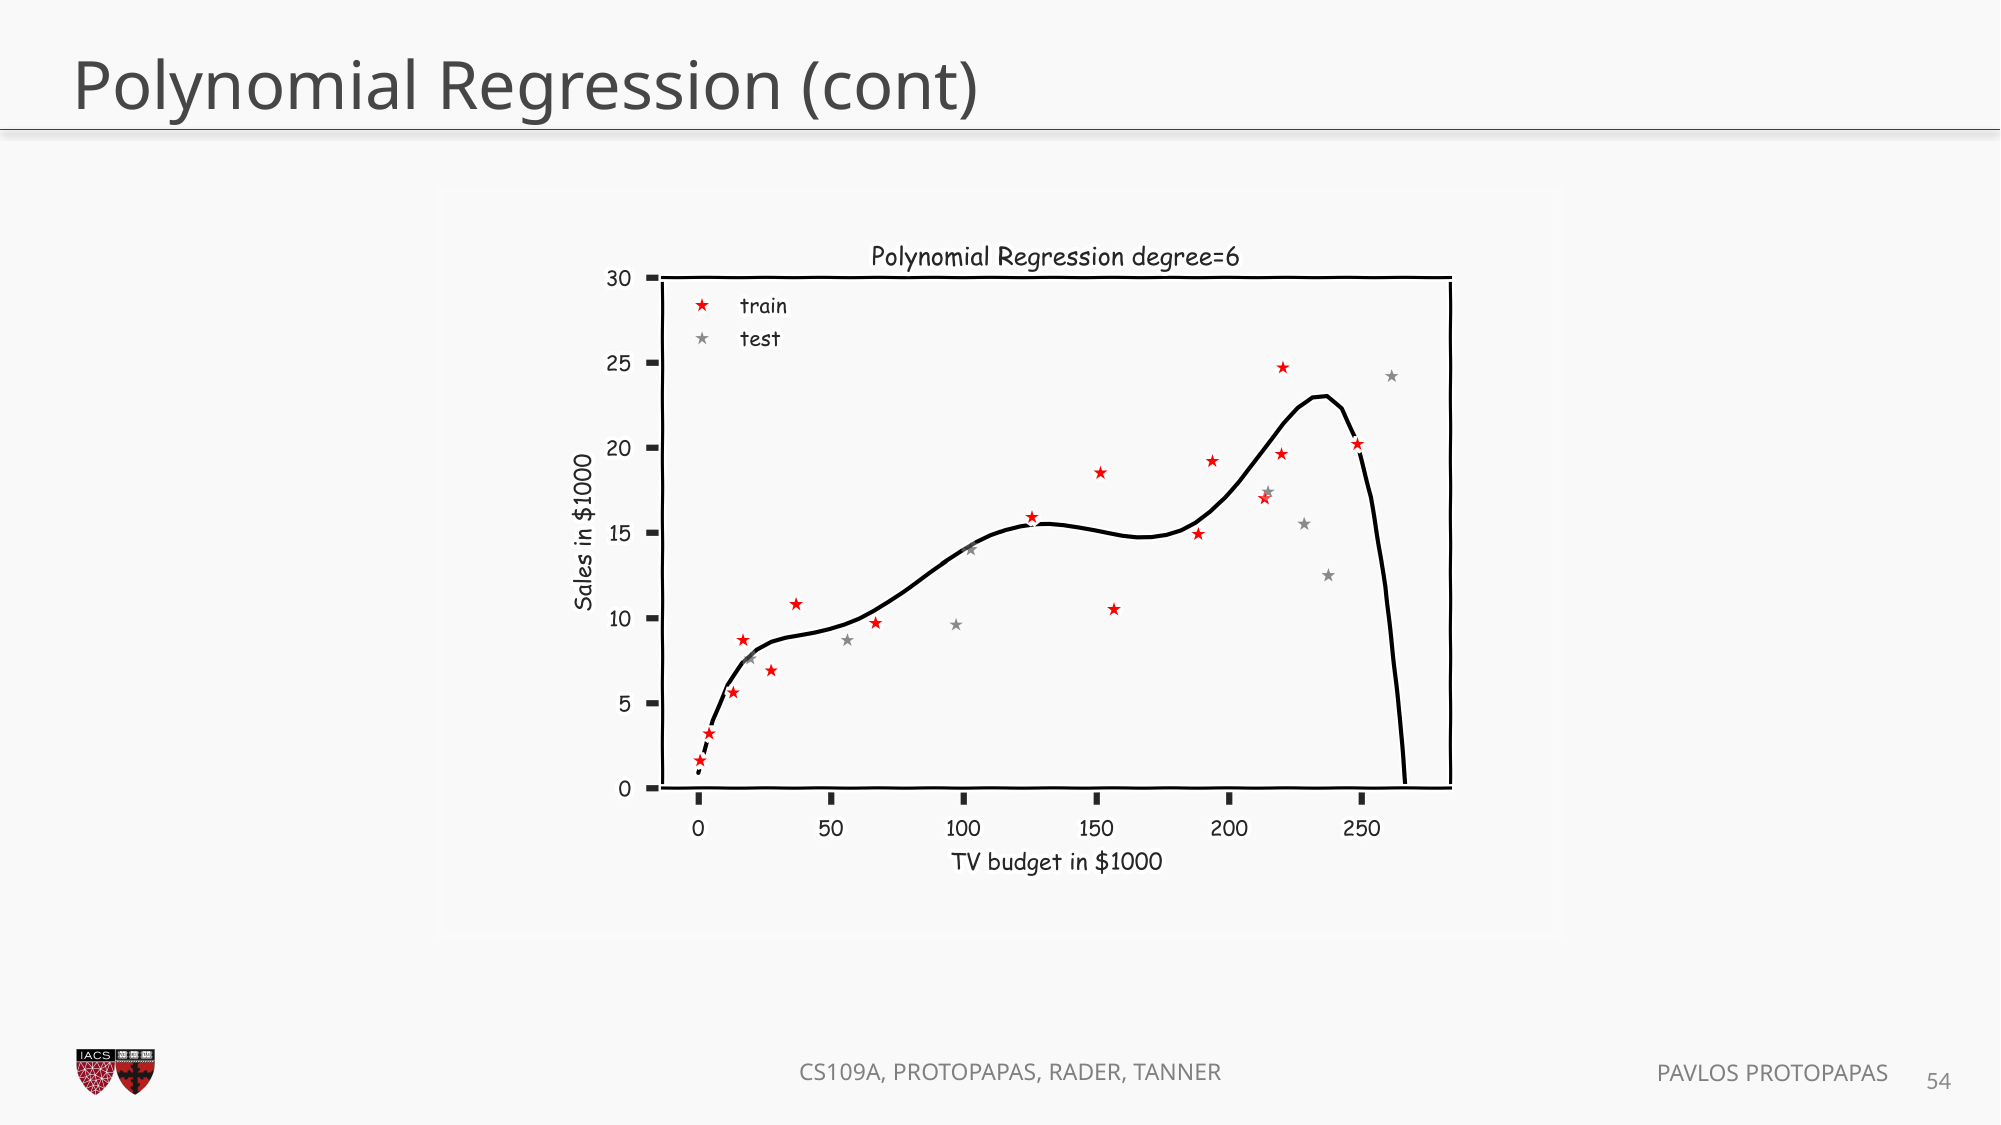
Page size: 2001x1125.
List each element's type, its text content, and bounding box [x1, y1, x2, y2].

picture [75, 1049, 155, 1095]
title Polynomial Regression (cont) [57, 35, 1943, 162]
picture [437, 187, 1563, 938]
slide_number 54 [1500, 1050, 1967, 1110]
